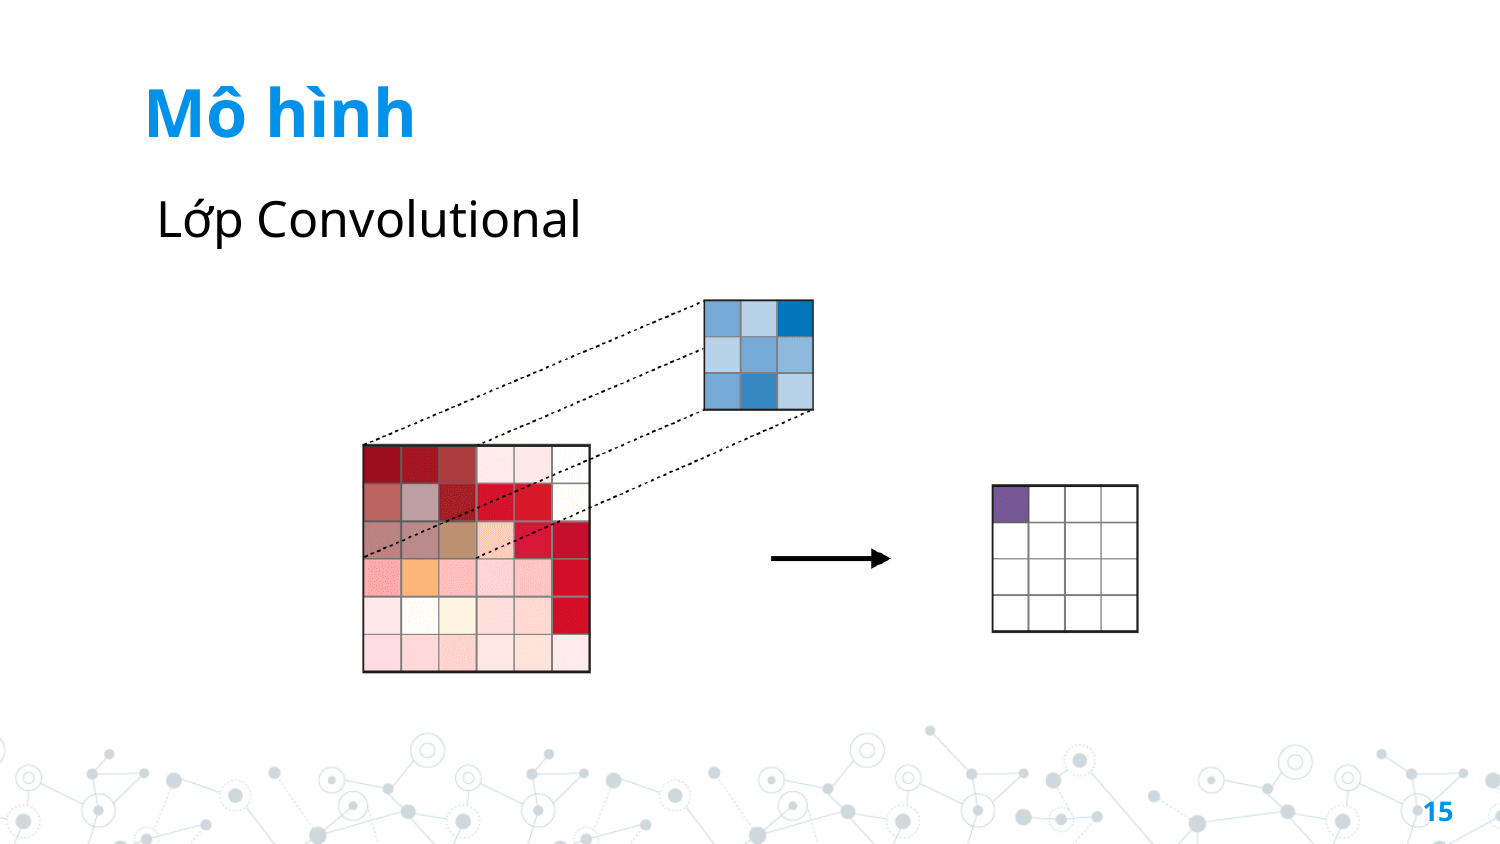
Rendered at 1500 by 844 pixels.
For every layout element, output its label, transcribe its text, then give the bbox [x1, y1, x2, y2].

slide_number 15 [1378, 779, 1469, 844]
picture [0, 0, 1500, 844]
title Mô hình [128, 50, 1372, 166]
text_box Lớp Convolutional [128, 179, 909, 259]
